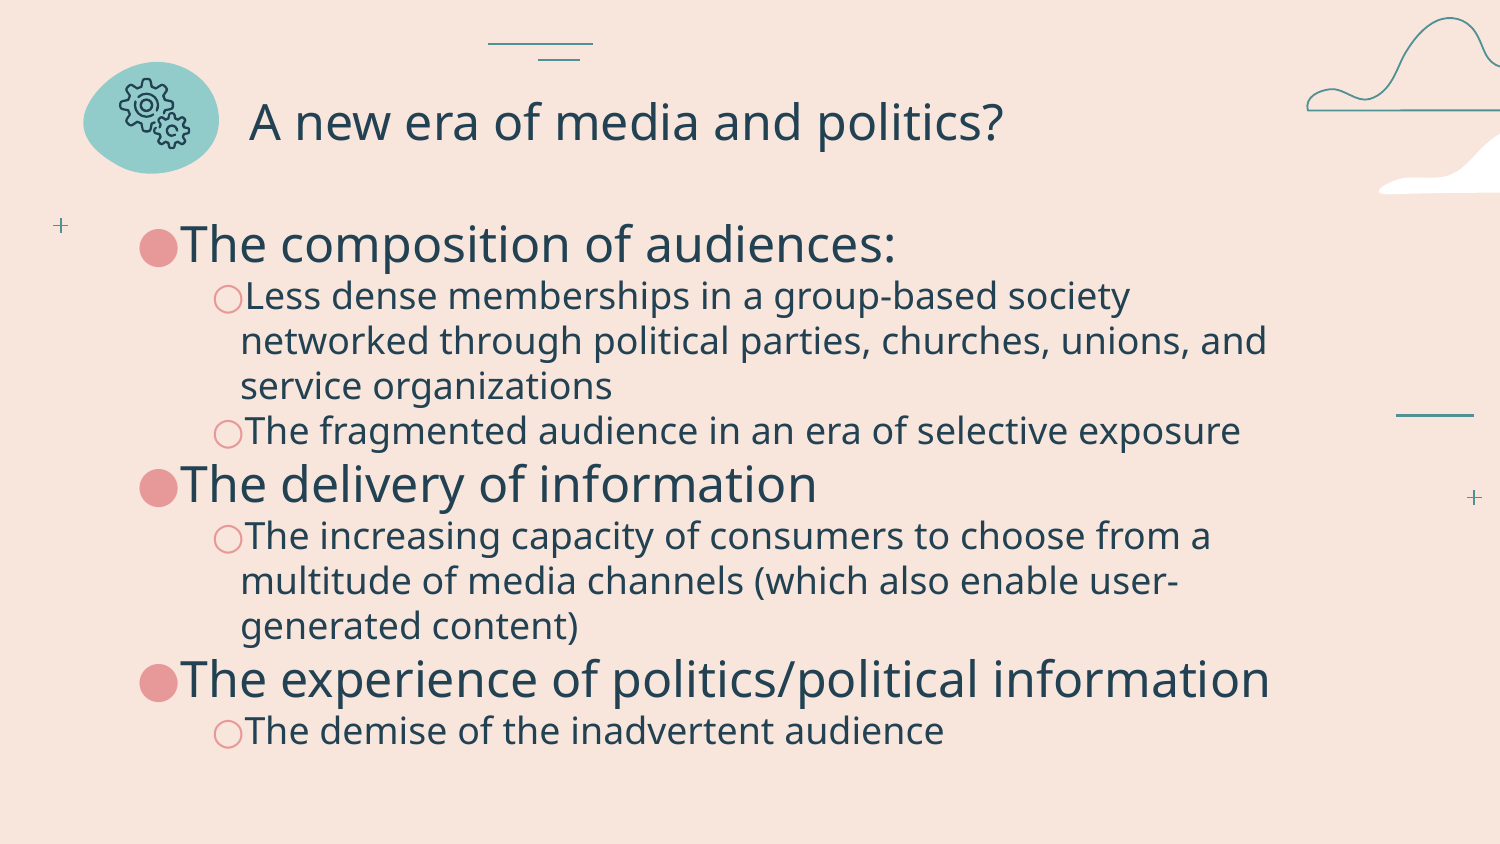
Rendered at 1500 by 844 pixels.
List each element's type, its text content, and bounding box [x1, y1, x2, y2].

list The composition of audiences: Less dense memberships in a group-based society networked through political parties, churches, unions, and service organizations The fragmented audience in an era of selective exposure The delivery of information The increasing capacity of consumers to choose from a multitude of media channels (which also enable user-generated content) The experience of politics/political information The demise of the inadvertent audience [121, 197, 1333, 844]
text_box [82, 61, 227, 175]
title A new era of media and politics? [234, 86, 1226, 150]
